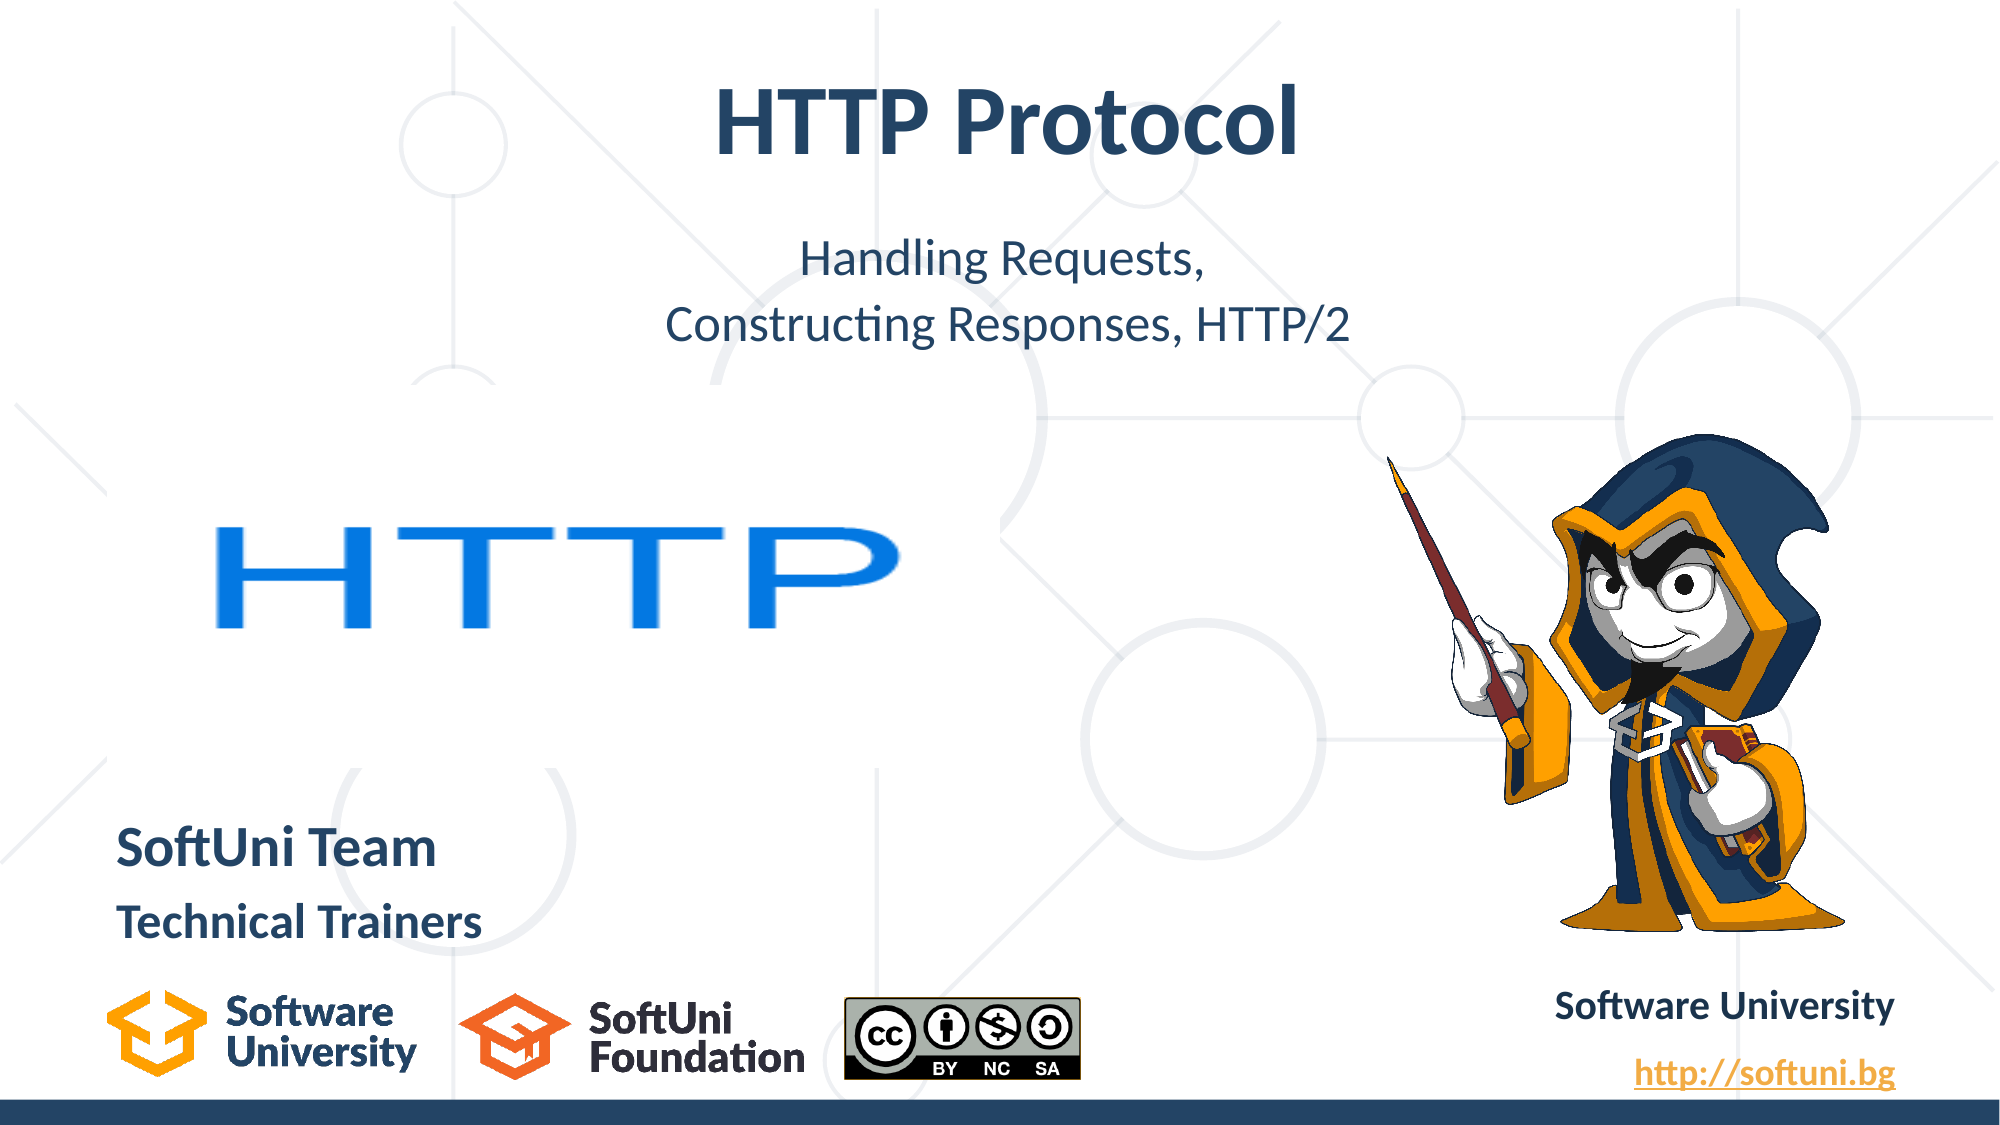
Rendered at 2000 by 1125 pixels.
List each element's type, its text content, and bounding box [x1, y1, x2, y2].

text_box Technical Trainers [110, 880, 594, 954]
text_box HTTP Protocol​ [109, 41, 1908, 187]
picture [458, 993, 804, 1080]
picture [107, 990, 211, 1077]
picture [845, 998, 1080, 1079]
text_box Handling Requests, ​ Constructing Responses, HTTP/2 [109, 213, 1908, 359]
text_box http://softuni.bg [1417, 1040, 1902, 1098]
text_box SoftUni Team [110, 799, 594, 880]
picture [221, 990, 417, 1077]
picture [107, 385, 1000, 768]
picture [1369, 389, 1890, 953]
text_box Software University [1417, 970, 1902, 1034]
